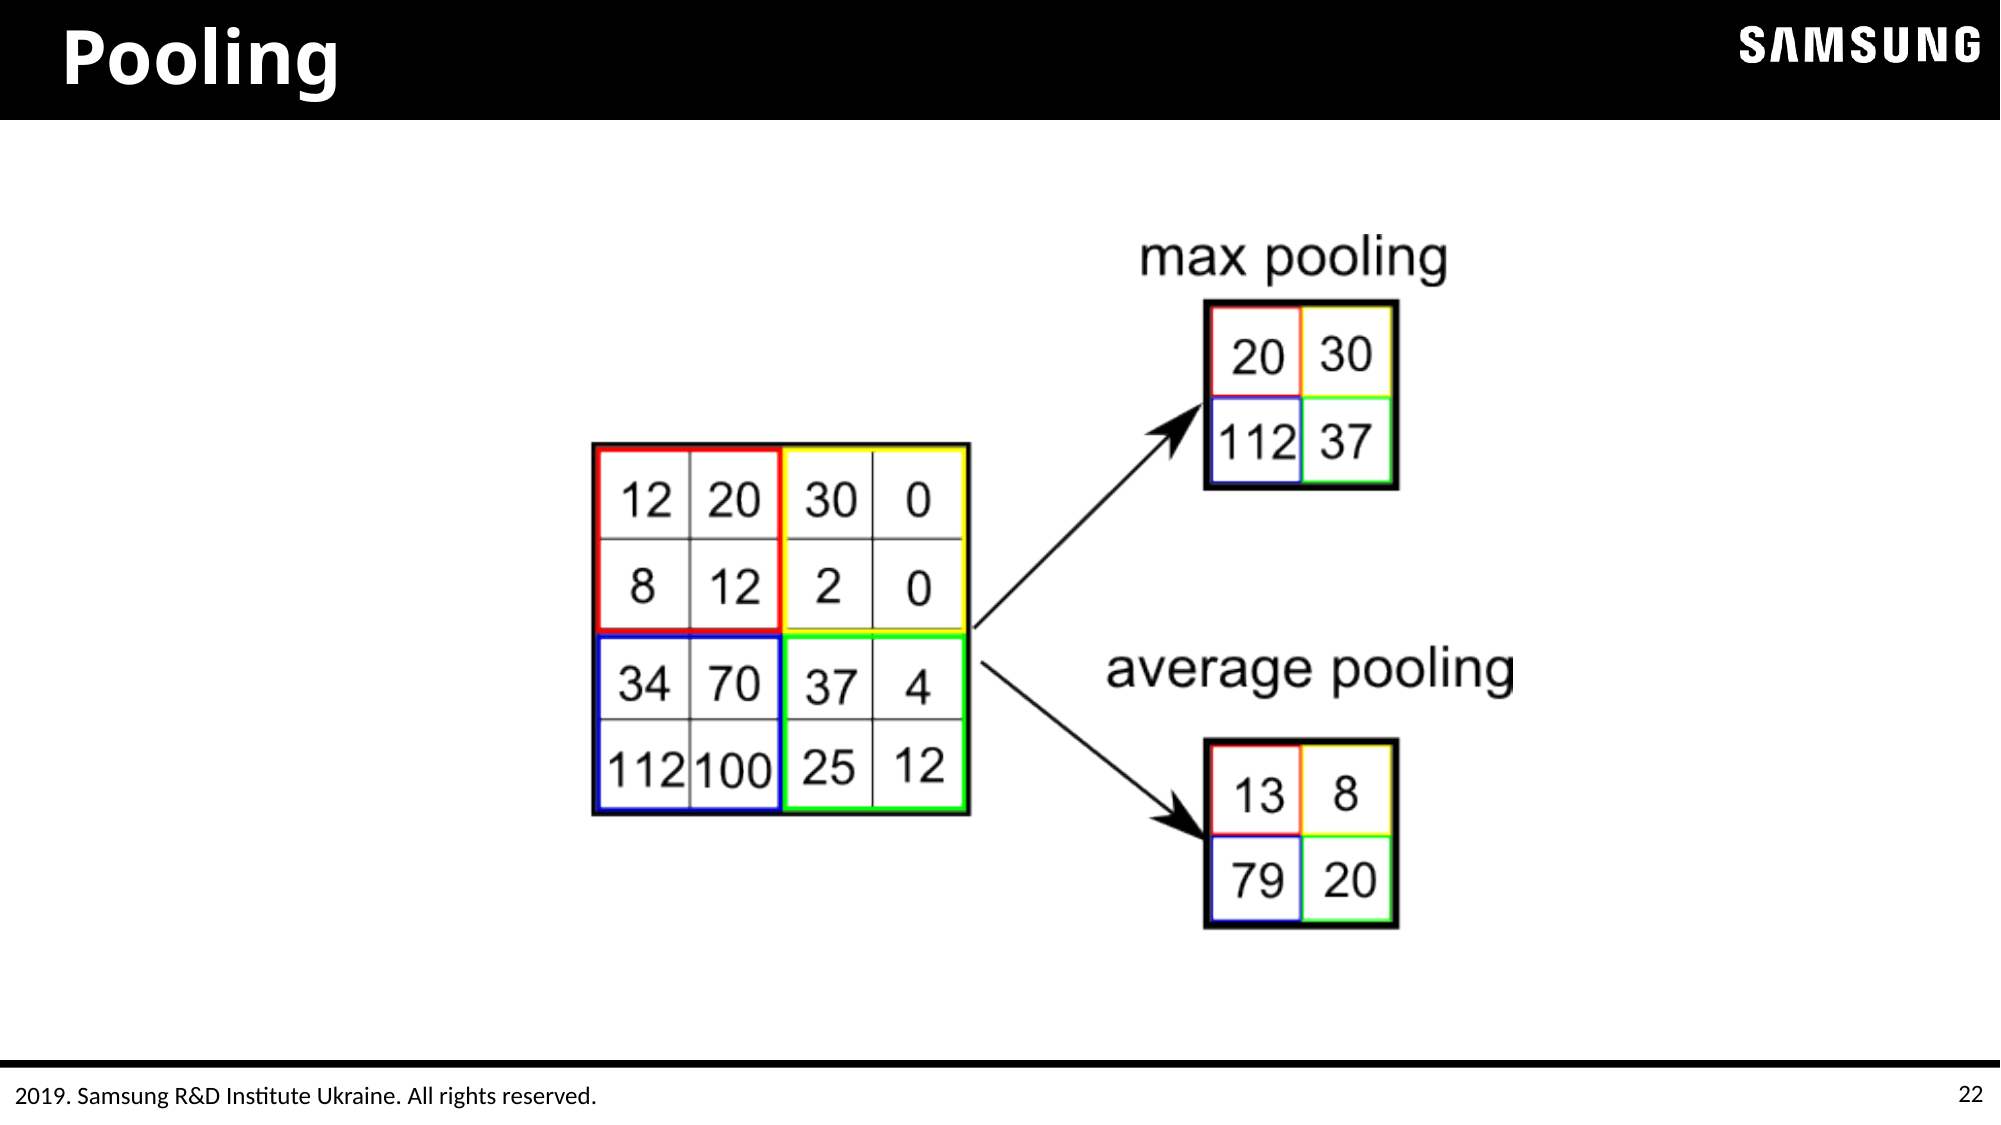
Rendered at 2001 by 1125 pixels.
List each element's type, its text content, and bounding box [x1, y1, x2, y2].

title Pooling [0, 0, 1734, 120]
slide_number 22 [1548, 1062, 1999, 1123]
picture [1734, 20, 1982, 67]
footer 2019. Samsung R&D Institute Ukraine. All rights reserved. [0, 1065, 645, 1125]
picture [474, 234, 1513, 974]
